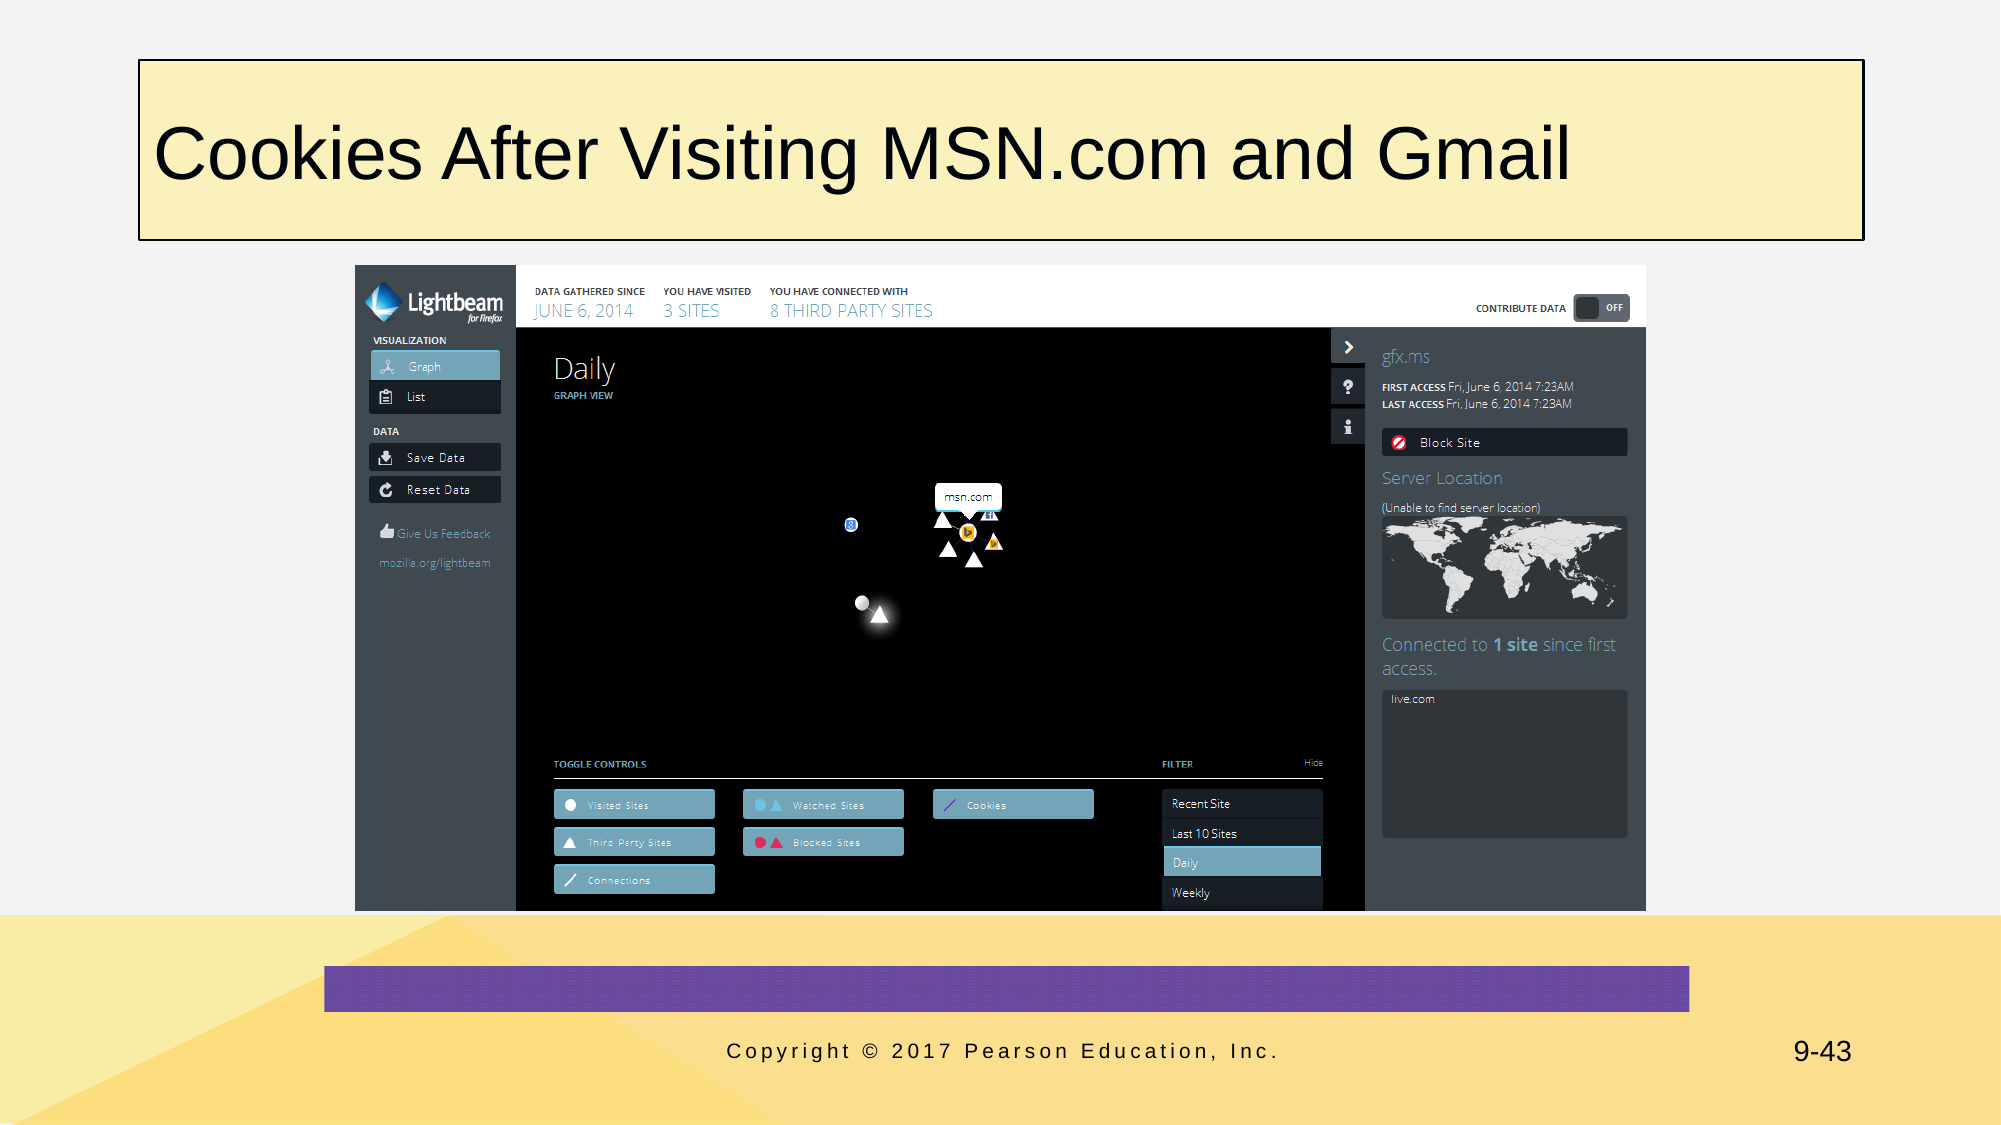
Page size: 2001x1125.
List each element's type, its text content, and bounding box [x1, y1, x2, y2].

title Cookies After Visiting MSN.com and Gmail [138, 59, 1865, 241]
footer Copyright © 2017 Pearson Education, Inc. [326, 1025, 1677, 1075]
picture [355, 265, 1646, 911]
